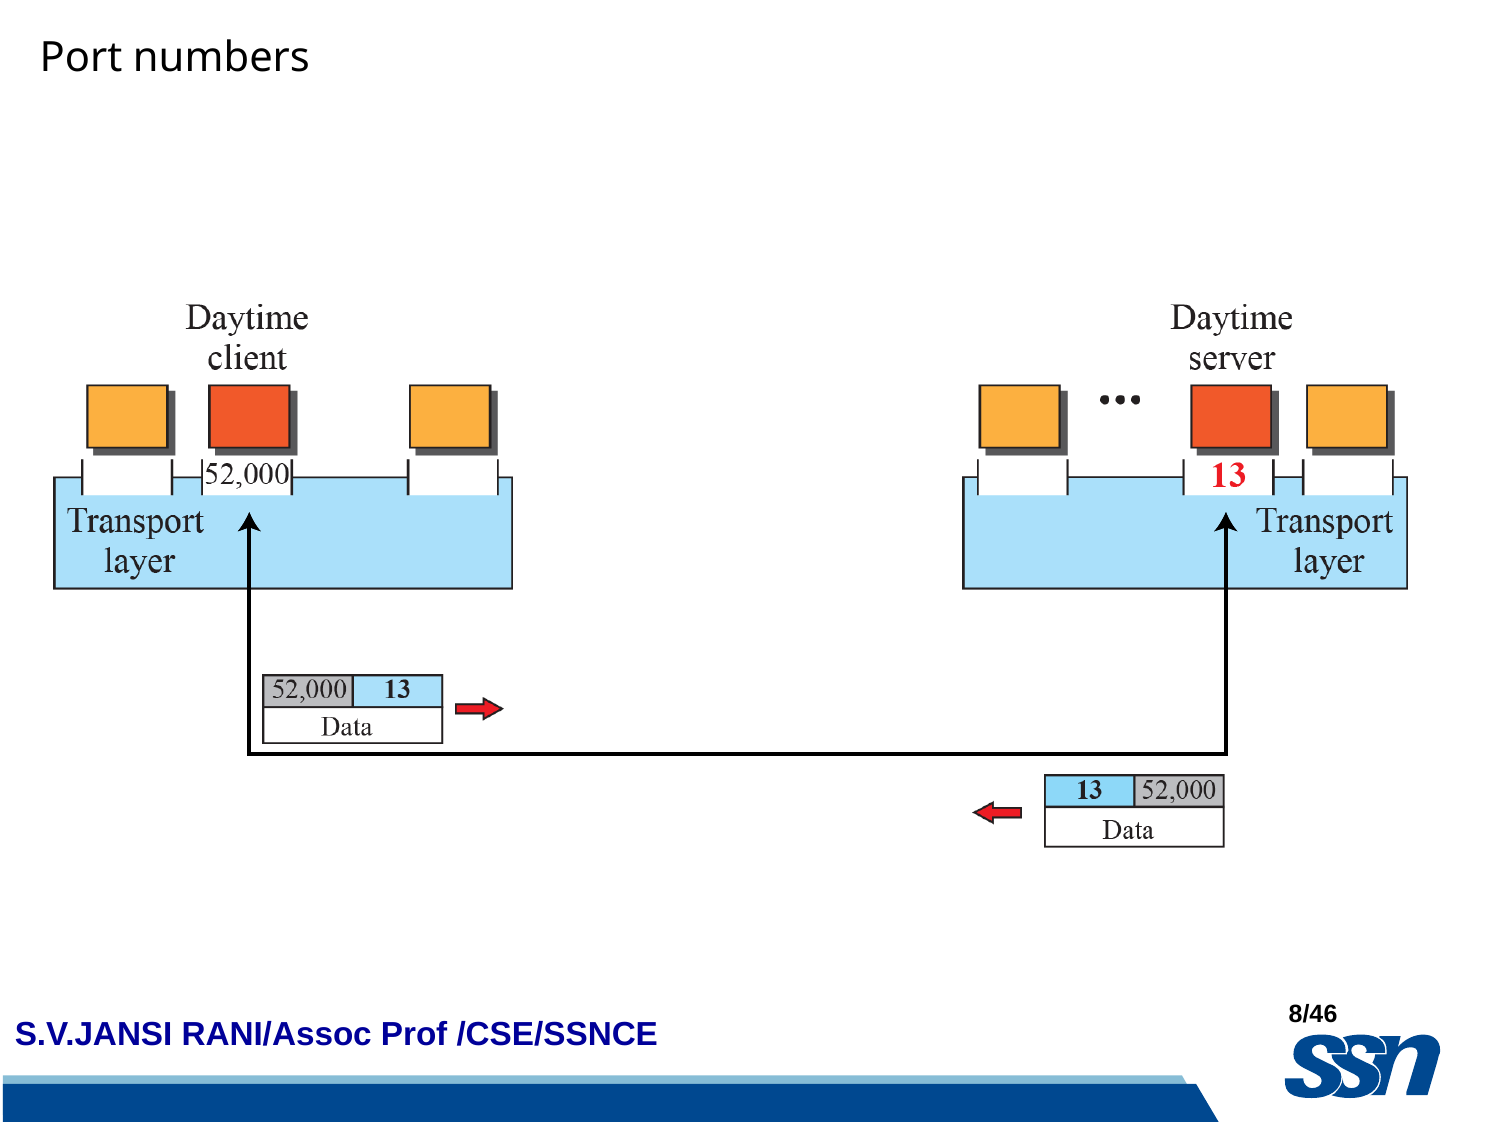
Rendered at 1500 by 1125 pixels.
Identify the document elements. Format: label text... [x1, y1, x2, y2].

picture [972, 774, 1226, 849]
text_box Port numbers [24, 22, 1363, 87]
picture [53, 299, 1409, 757]
